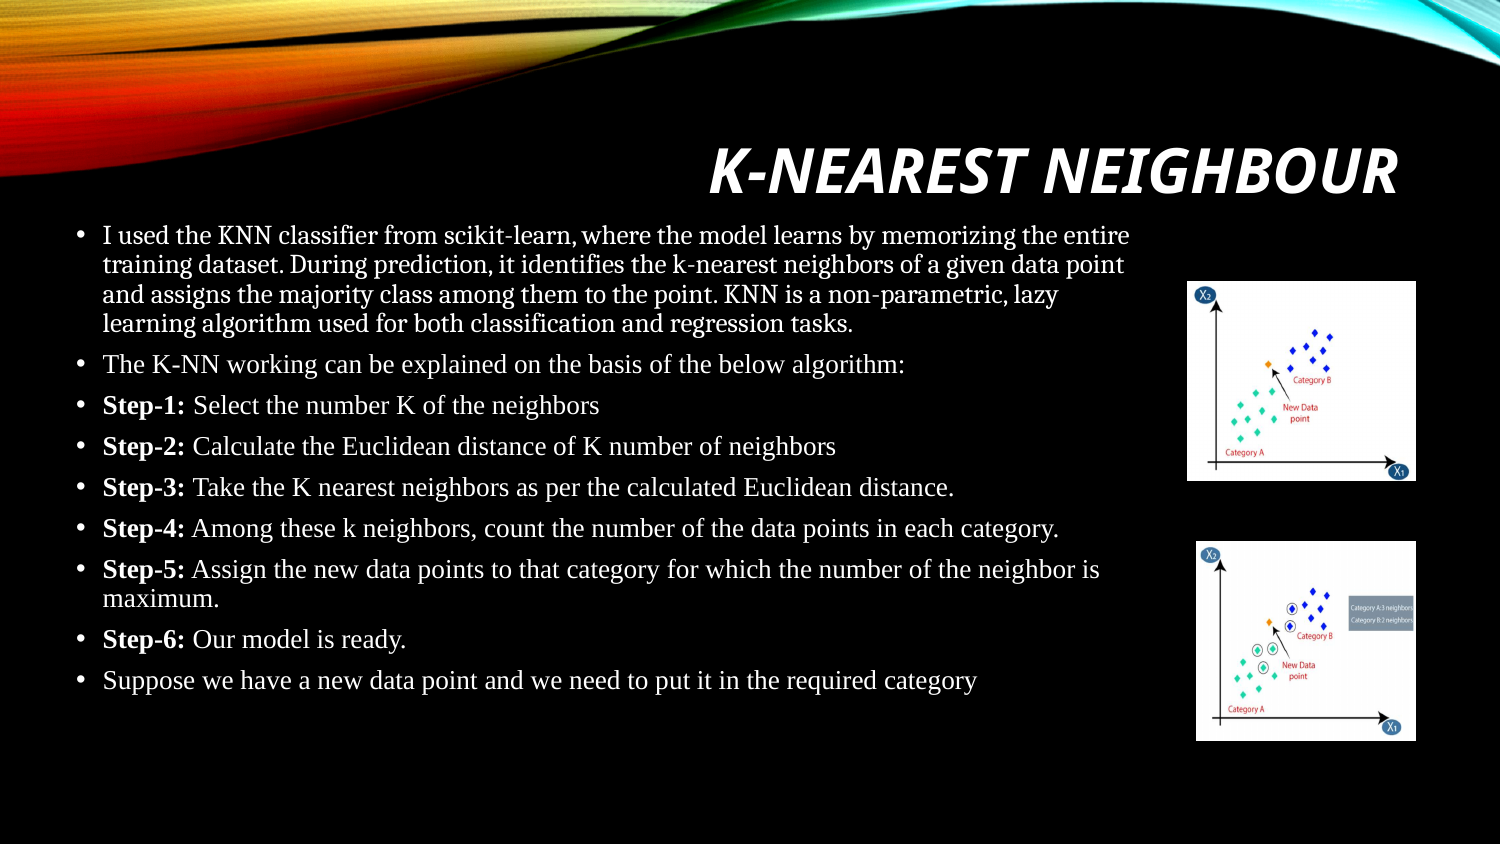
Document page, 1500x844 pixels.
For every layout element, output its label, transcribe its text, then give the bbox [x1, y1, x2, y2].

picture [1196, 540, 1416, 742]
picture [0, 0, 1500, 178]
title K-NEAREST NEIGHBOUR [356, 94, 1416, 254]
list I used the KNN classifier from scikit-learn, where the model learns by memorizing the entire training dataset. During prediction, it identifies the k-nearest neighbors of a given data point and assigns the majority class among them to the point. KNN is a non-parametric, lazy learning algorithm used for both classification and regression tasks. The K-NN working can be explained on the basis of the below algorithm: Step-1: Select the number K of the neighbors Step-2: Calculate the Euclidean distance of K number of neighbors Step-3: Take the K nearest neighbors as per the calculated Euclidean distance. Step-4: Among these k neighbors, count the number of the data points in each category. Step-5: Assign the new data points to that category for which the number of the neighbor is maximum. Step-6: Our model is ready. Suppose we have a new data point and we need to put it in the required category [61, 213, 1161, 709]
picture [1186, 280, 1416, 481]
